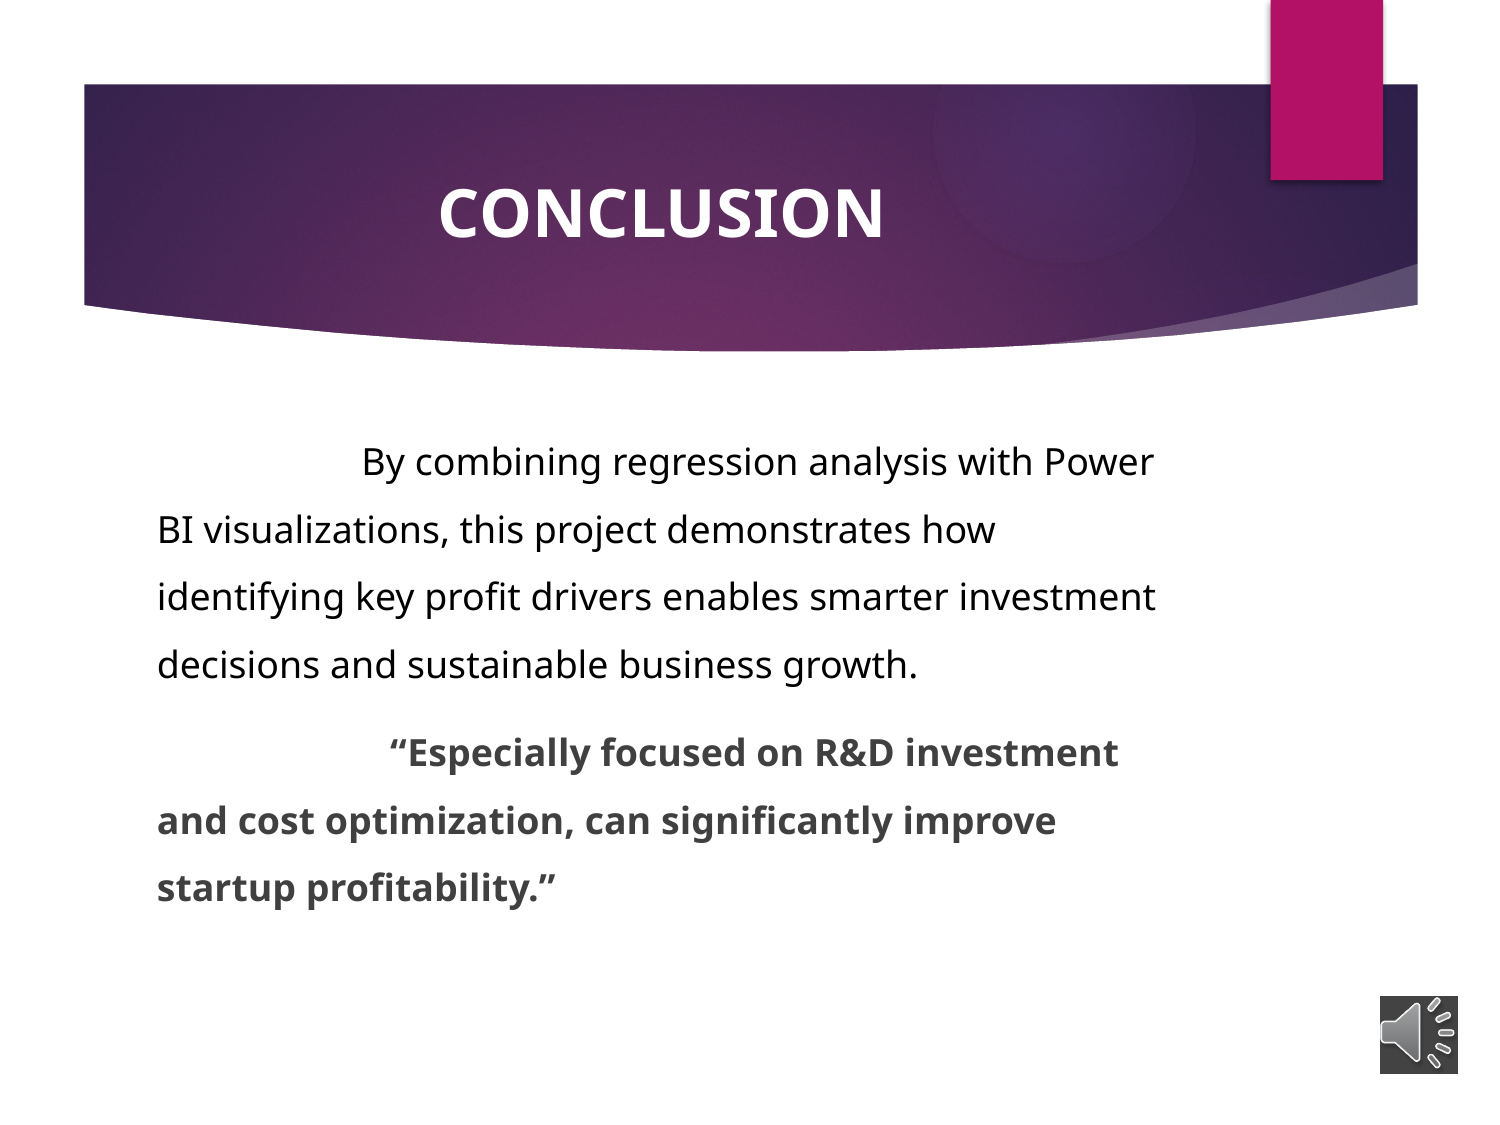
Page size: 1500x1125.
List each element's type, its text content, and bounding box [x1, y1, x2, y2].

picture [1378, 994, 1460, 1076]
list By combining regression analysis with Power BI visualizations, this project demonstrates how identifying key profit drivers enables smarter investment decisions and sustainable business growth. “Especially focused on R&D investment and cost optimization, can significantly improve startup profitability.” [141, 408, 1183, 988]
title CONCLUSION [142, 152, 1183, 269]
